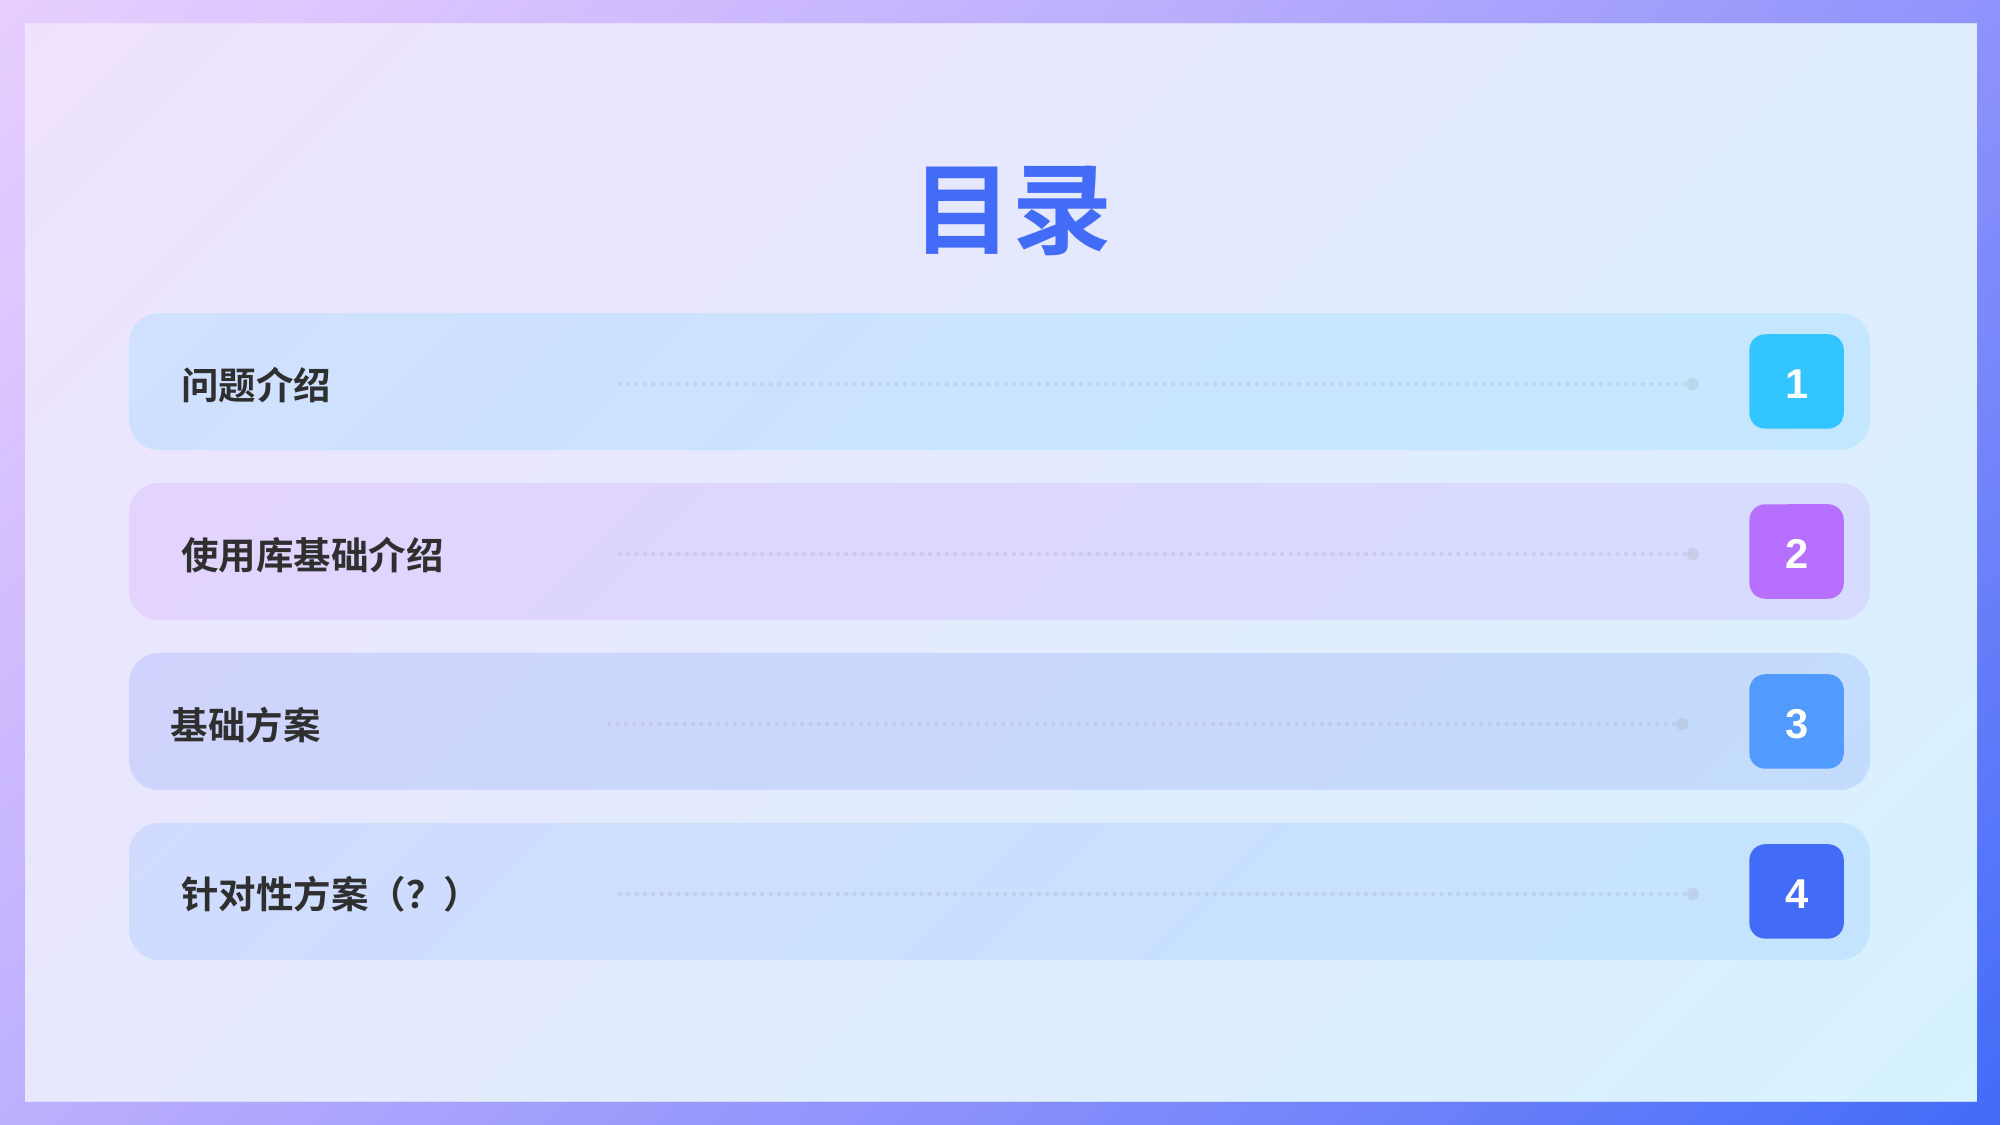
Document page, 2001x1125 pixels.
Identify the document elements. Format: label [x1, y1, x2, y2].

text_box [0, 0, 2000, 1125]
